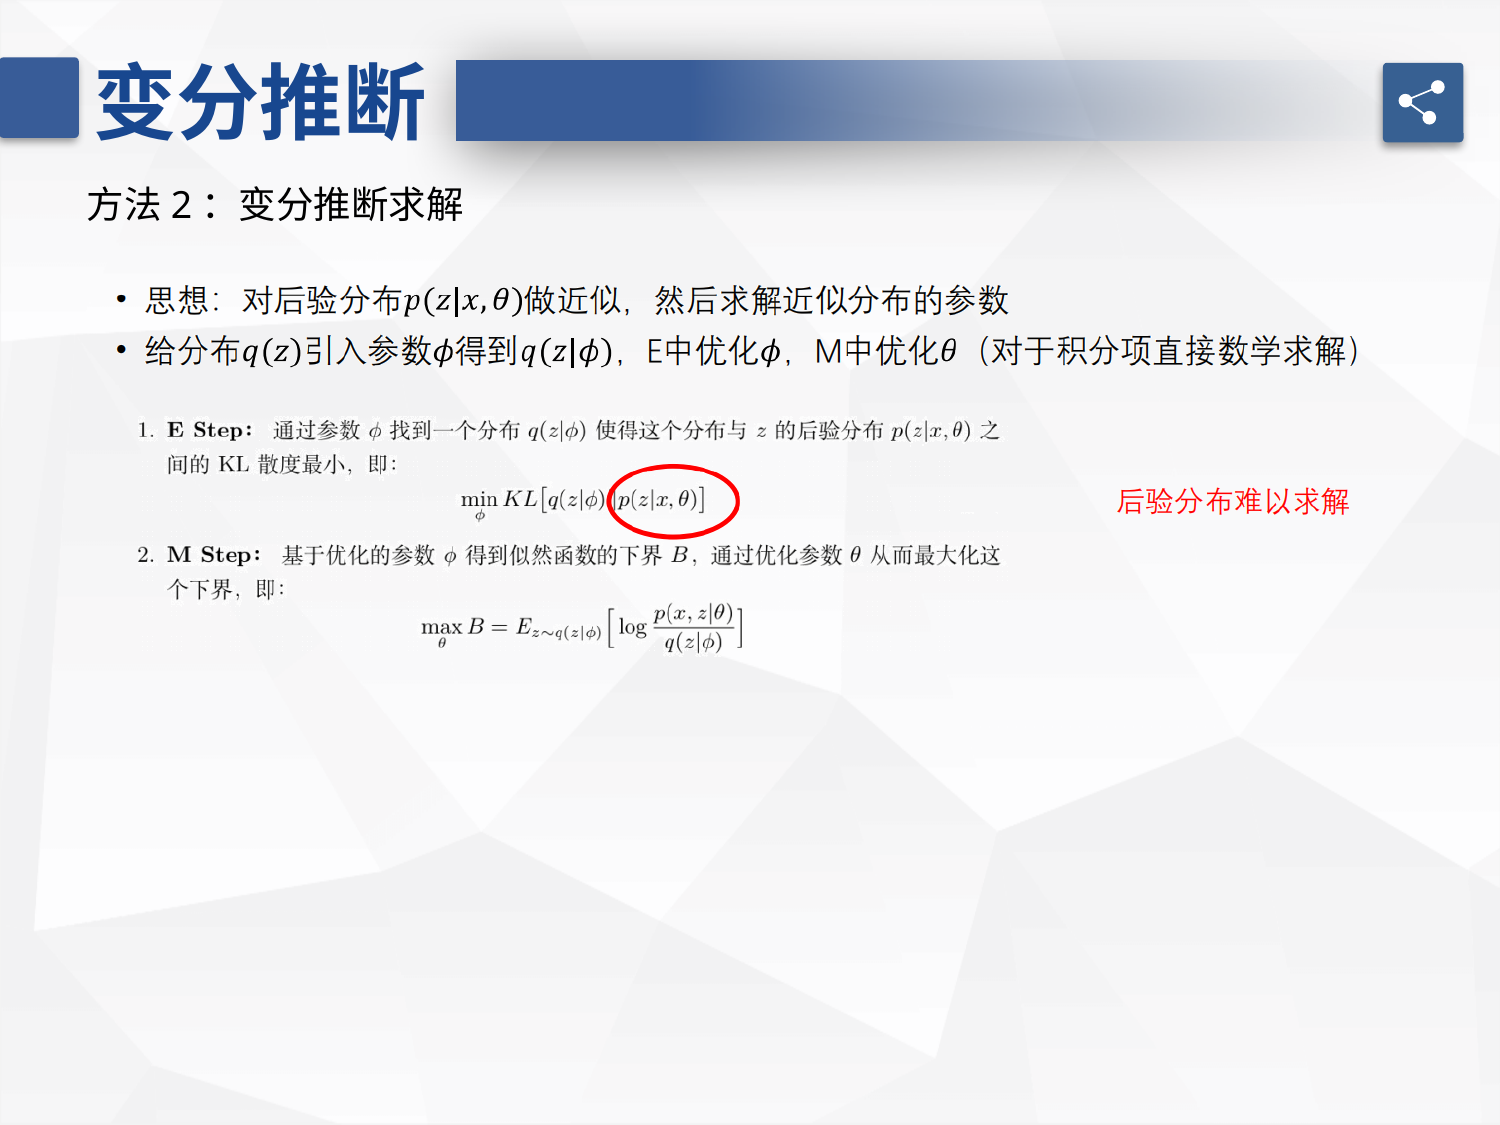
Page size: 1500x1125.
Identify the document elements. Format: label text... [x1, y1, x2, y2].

picture [0, 0, 1500, 1125]
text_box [0, 42, 1464, 160]
text_box 方法2：变分推断求解 [72, 173, 479, 234]
